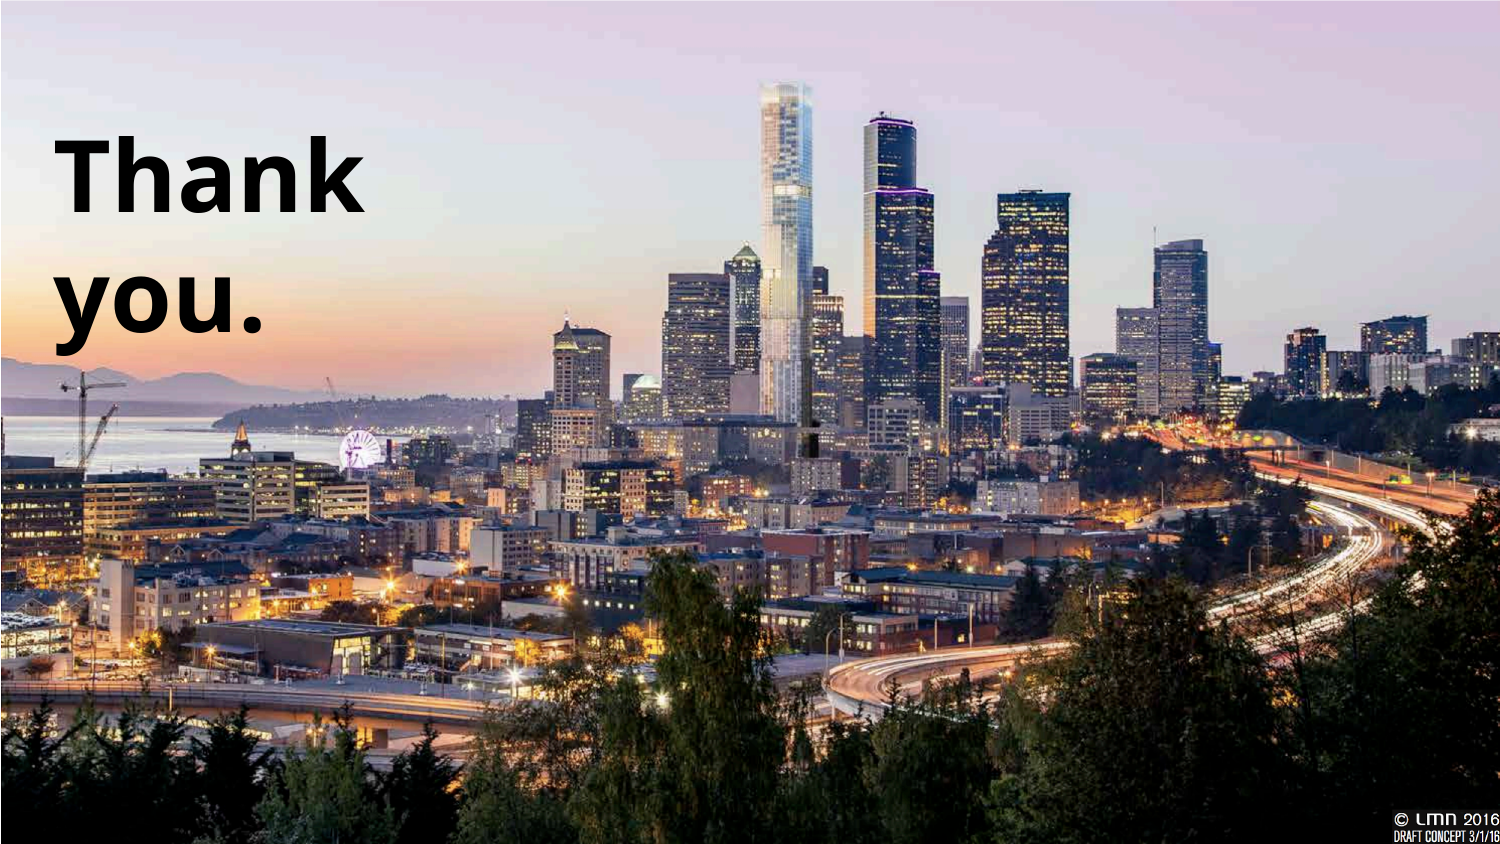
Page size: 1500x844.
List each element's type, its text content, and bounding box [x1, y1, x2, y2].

title Thank you. [38, 97, 620, 250]
picture [0, 0, 1500, 844]
